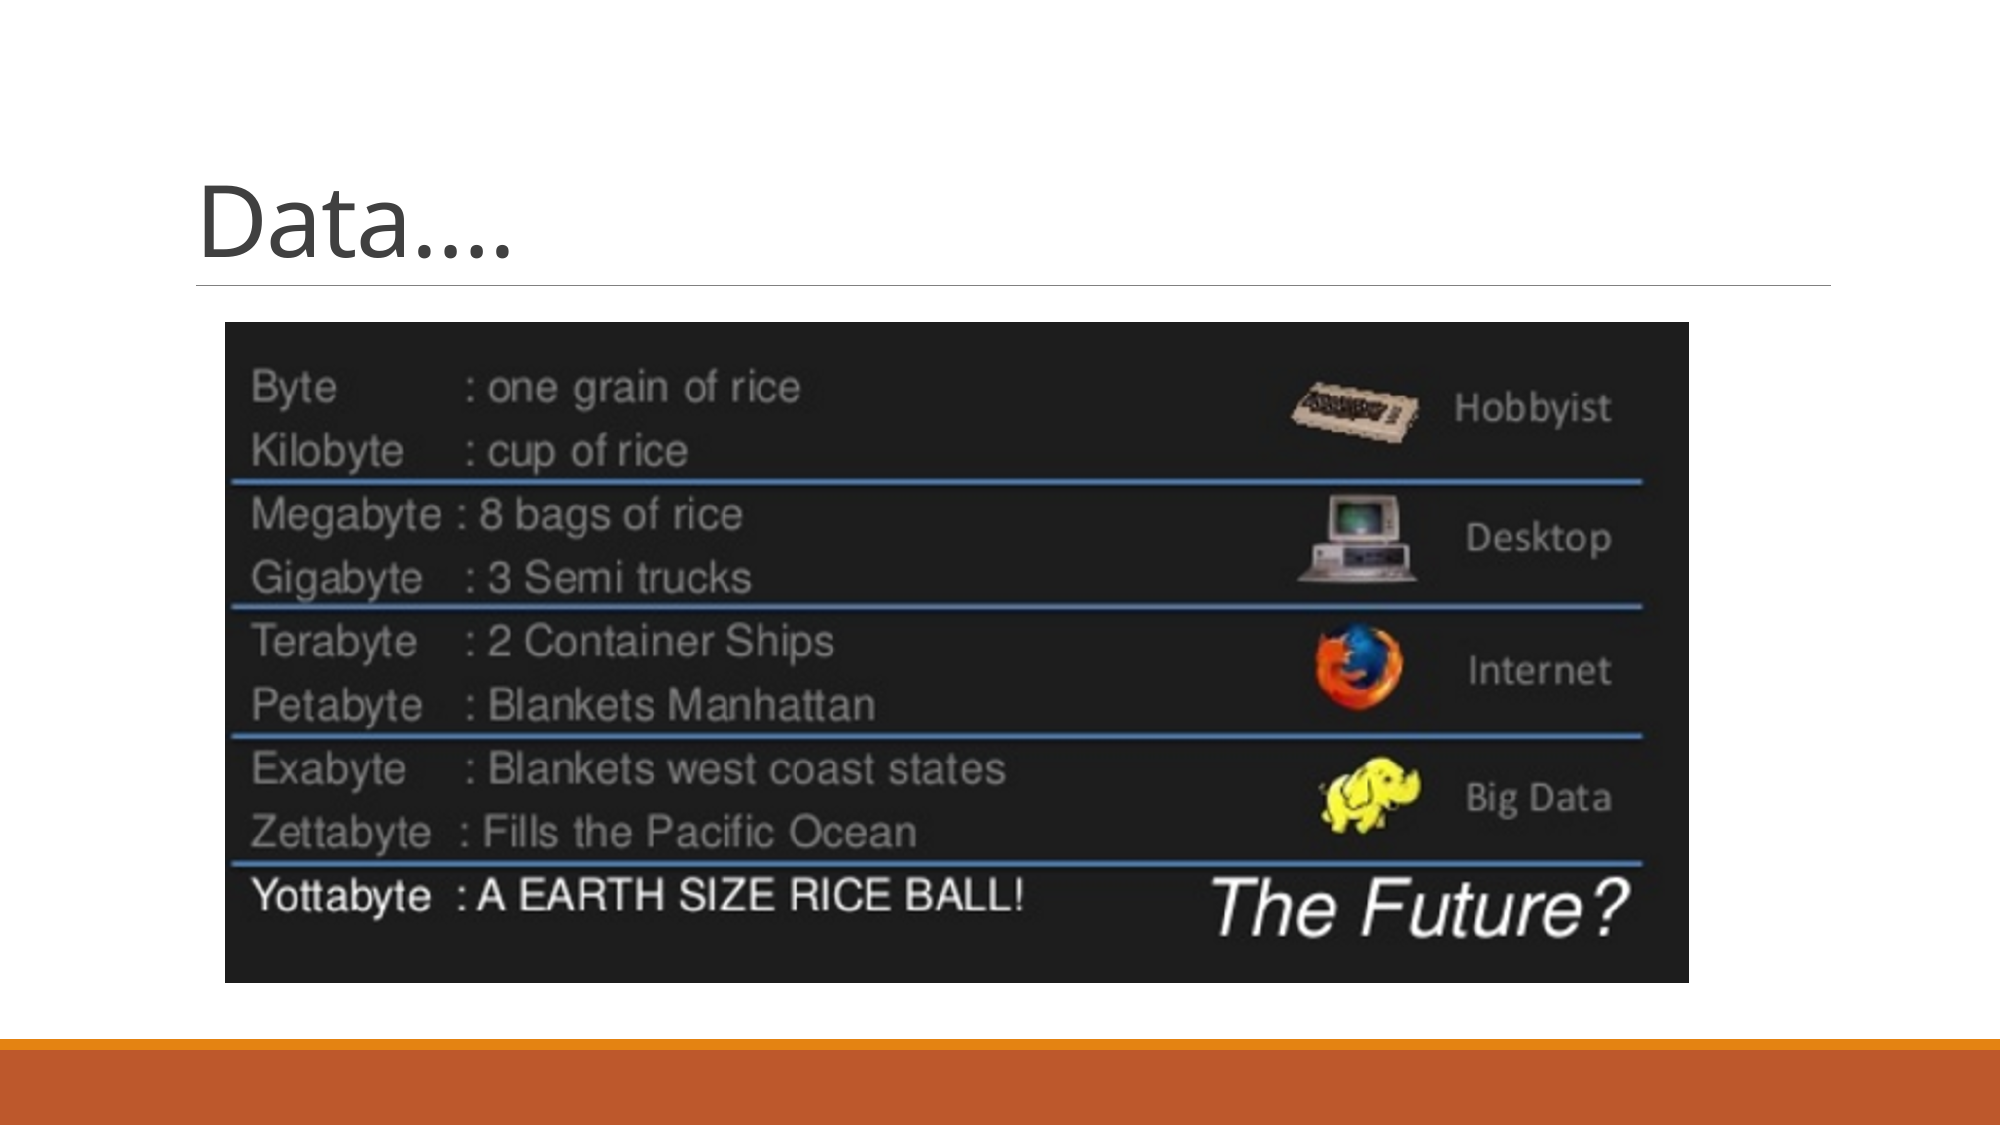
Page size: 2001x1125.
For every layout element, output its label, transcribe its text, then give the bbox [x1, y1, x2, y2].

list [224, 322, 1689, 983]
title Data…. [180, 47, 1830, 285]
